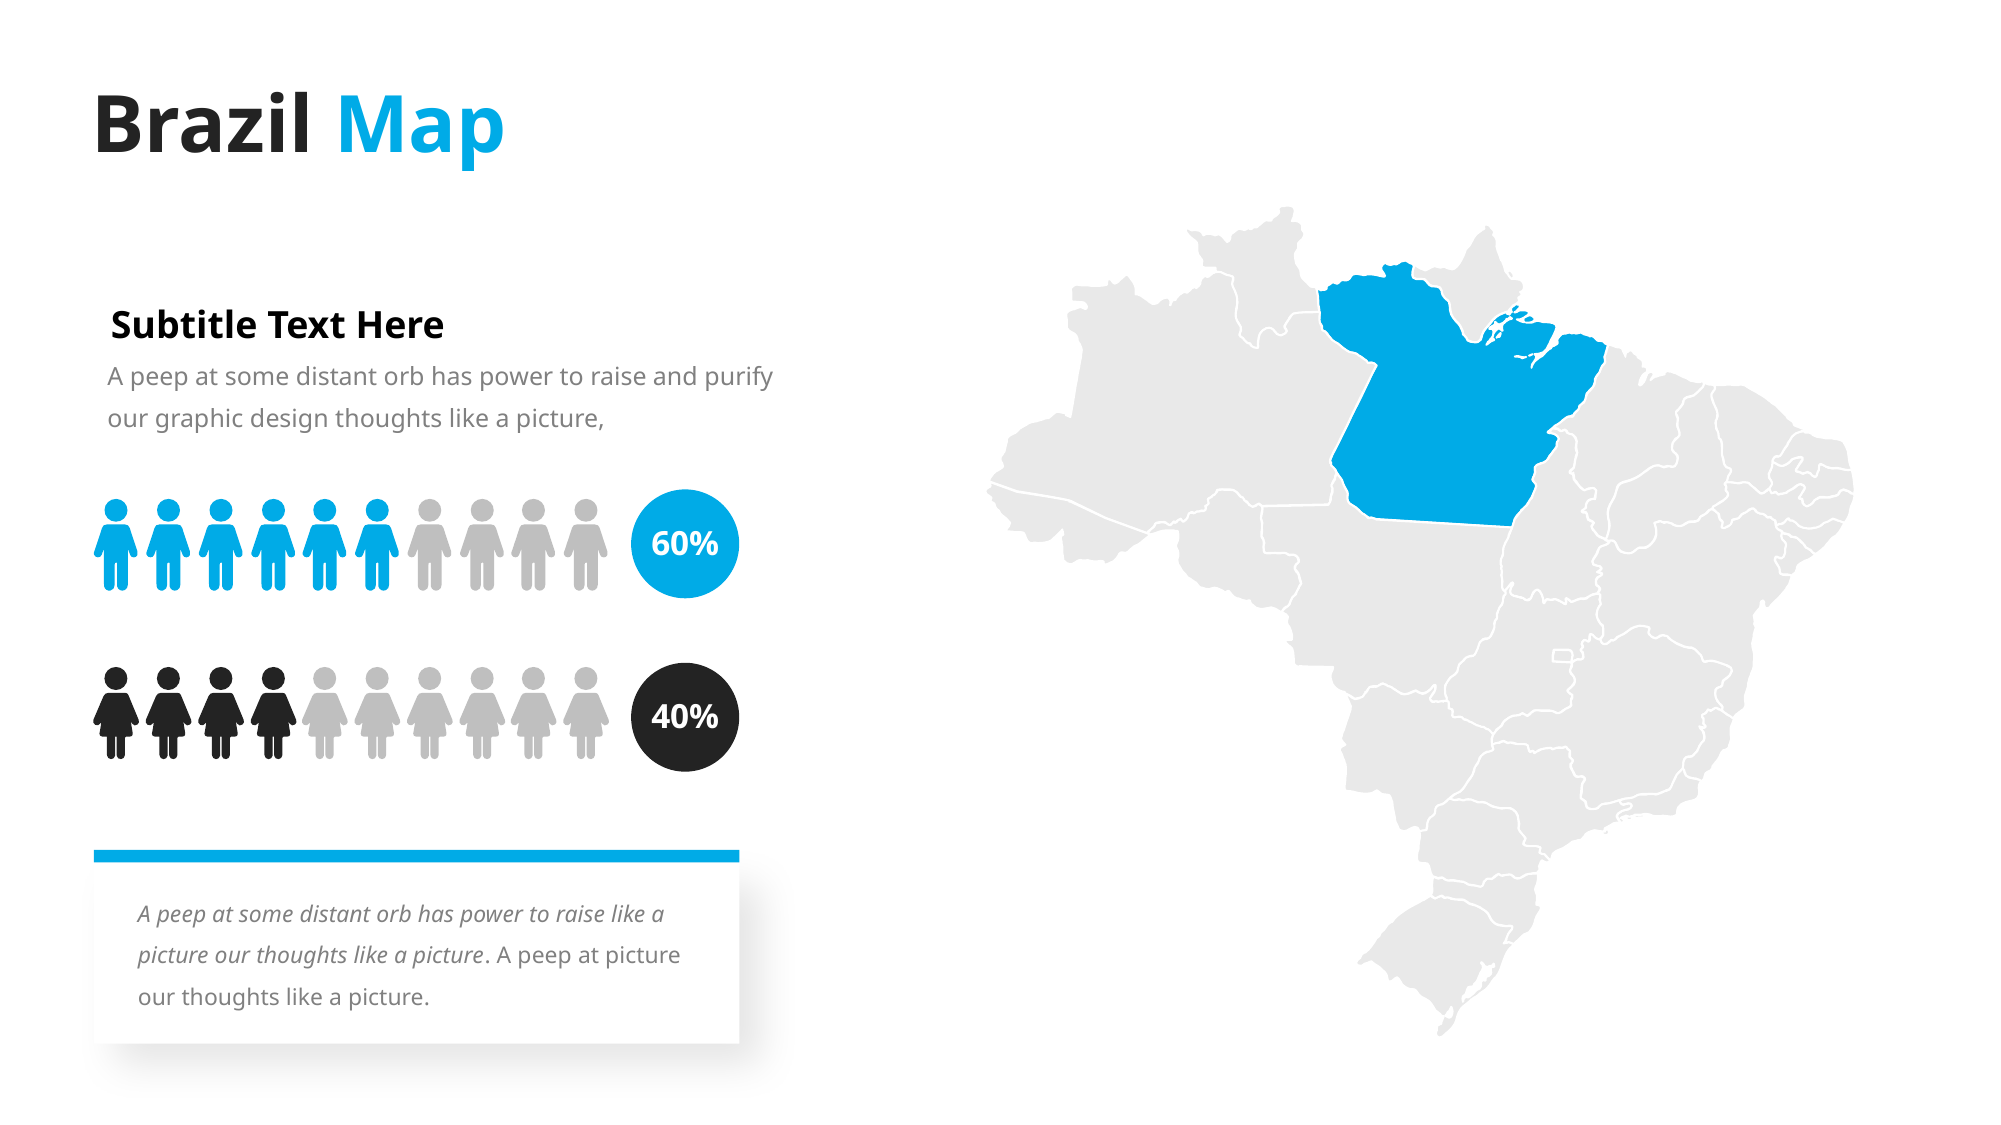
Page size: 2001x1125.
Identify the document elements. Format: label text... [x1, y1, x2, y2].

text_box [638, 661, 732, 688]
text_box 60% [636, 514, 734, 570]
text_box [198, 524, 243, 591]
text_box [93, 863, 740, 1045]
text_box [470, 498, 494, 522]
text_box [145, 692, 192, 760]
text_box [638, 488, 732, 514]
text_box [262, 498, 286, 522]
text_box [365, 666, 389, 691]
text_box Subtitle Text Here [96, 293, 461, 341]
text_box [407, 524, 452, 591]
text_box [407, 692, 453, 760]
text_box [563, 524, 608, 591]
text_box [93, 849, 740, 863]
text_box [198, 692, 244, 760]
text_box A peep at some distant orb has power to raise like a picture our thoughts like a picture. A peep at picture our thoughts like a picture. [123, 877, 706, 1018]
text_box [521, 666, 545, 691]
text_box [510, 692, 557, 760]
text_box [459, 692, 506, 760]
text_box [355, 524, 399, 591]
text_box [261, 666, 285, 691]
text_box [251, 524, 295, 591]
text_box [563, 692, 609, 760]
text_box [93, 524, 138, 591]
text_box [156, 666, 180, 691]
text_box [511, 524, 555, 591]
text_box [574, 666, 598, 691]
text_box [157, 498, 181, 522]
text_box A peep at some distant orb has power to raise and purify our graphic design thoughts like a picture, [92, 341, 807, 440]
text_box [630, 518, 636, 569]
text_box [209, 666, 233, 691]
text_box [250, 692, 297, 760]
text_box [460, 524, 504, 591]
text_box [985, 205, 1855, 1038]
text_box [146, 524, 190, 591]
text_box 40% [636, 688, 734, 743]
text_box [418, 498, 442, 522]
text_box [521, 498, 545, 522]
text_box [636, 518, 741, 600]
text_box [104, 498, 128, 522]
text_box Brazil Map [76, 66, 522, 177]
text_box [93, 692, 139, 760]
text_box [104, 666, 128, 691]
text_box [313, 498, 337, 522]
text_box [365, 498, 389, 522]
text_box [630, 691, 741, 773]
text_box [209, 498, 233, 522]
text_box [574, 498, 598, 522]
text_box [313, 666, 337, 691]
text_box [354, 692, 401, 760]
text_box [302, 524, 347, 591]
text_box [302, 692, 348, 760]
text_box [418, 666, 442, 691]
text_box [470, 666, 494, 691]
